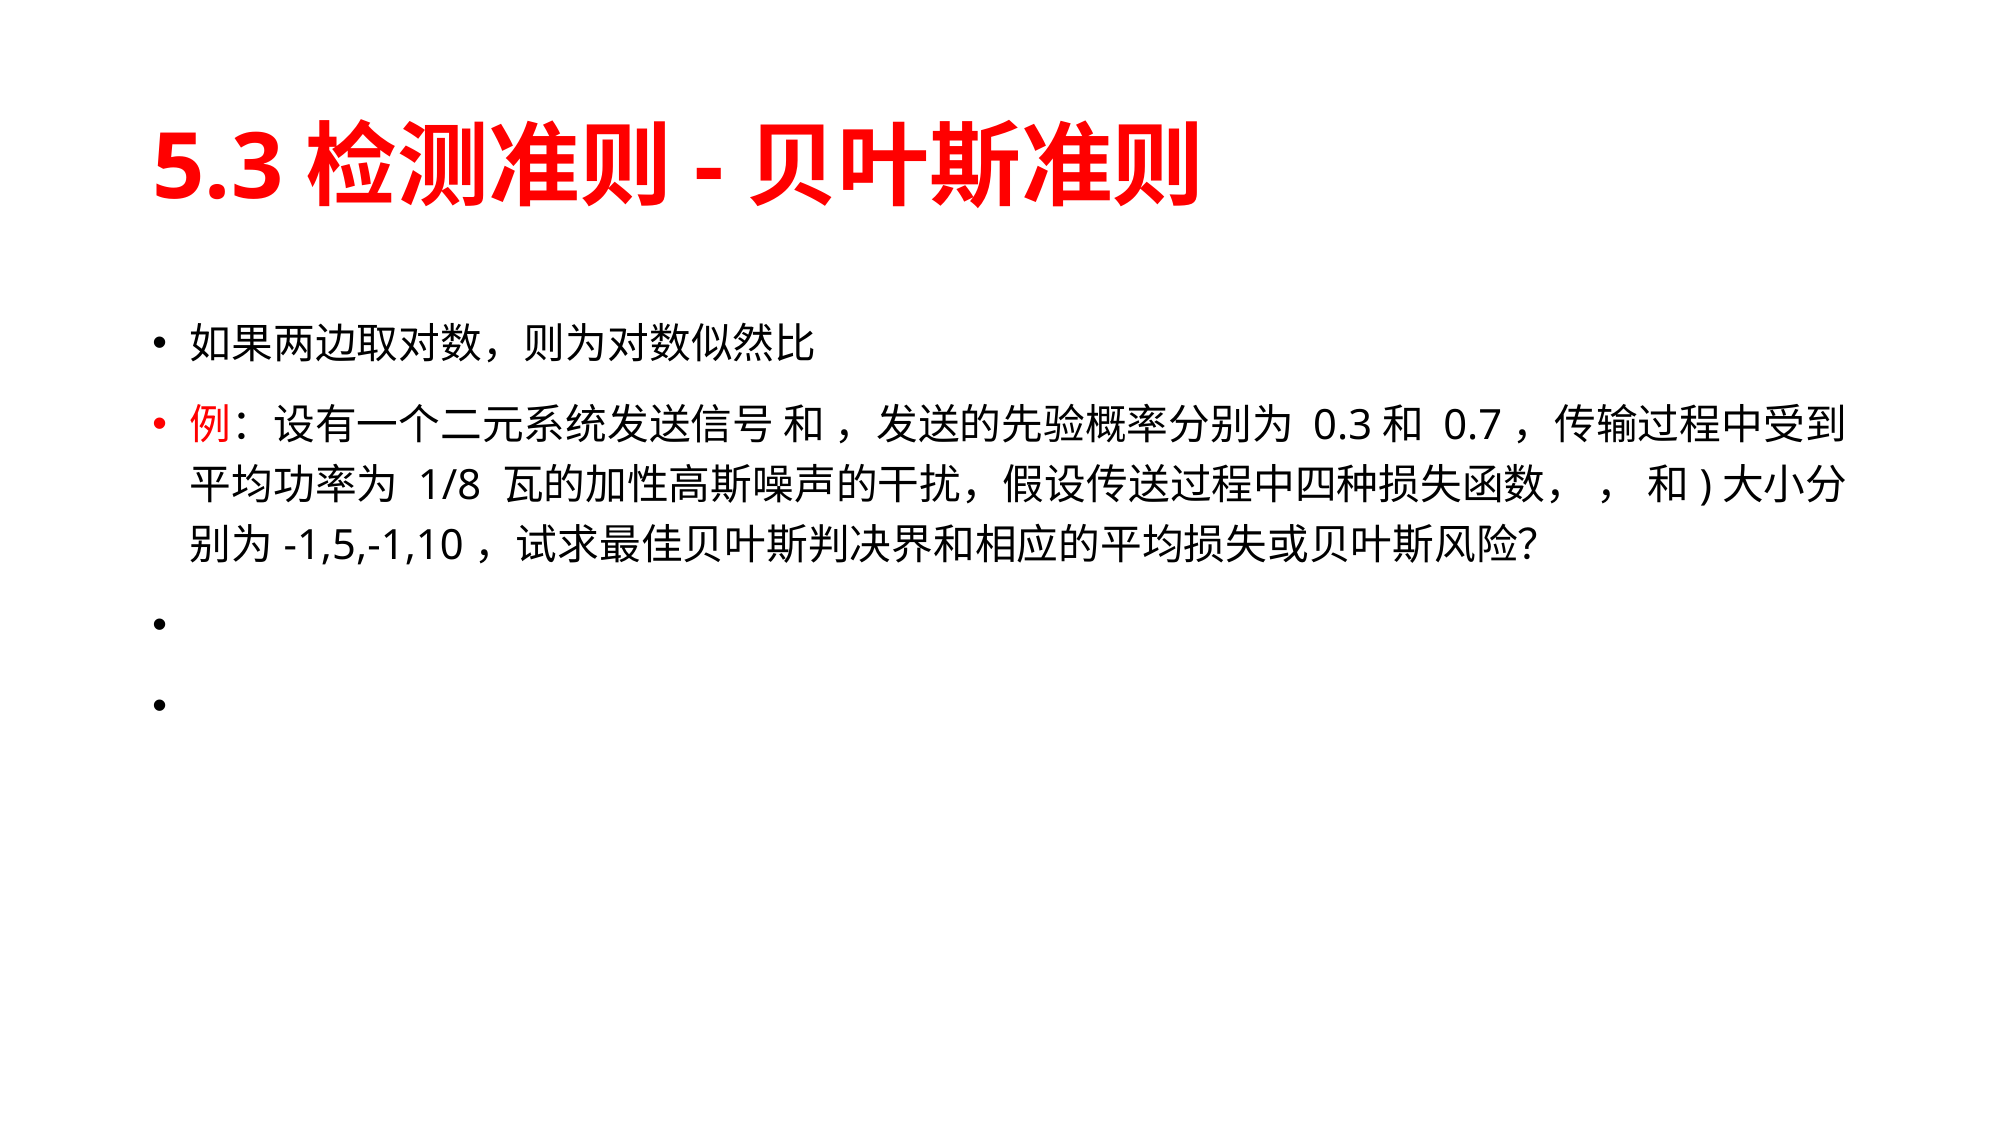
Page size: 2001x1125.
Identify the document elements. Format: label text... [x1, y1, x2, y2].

title 5.3检测准则-贝叶斯准则 [137, 59, 1863, 278]
